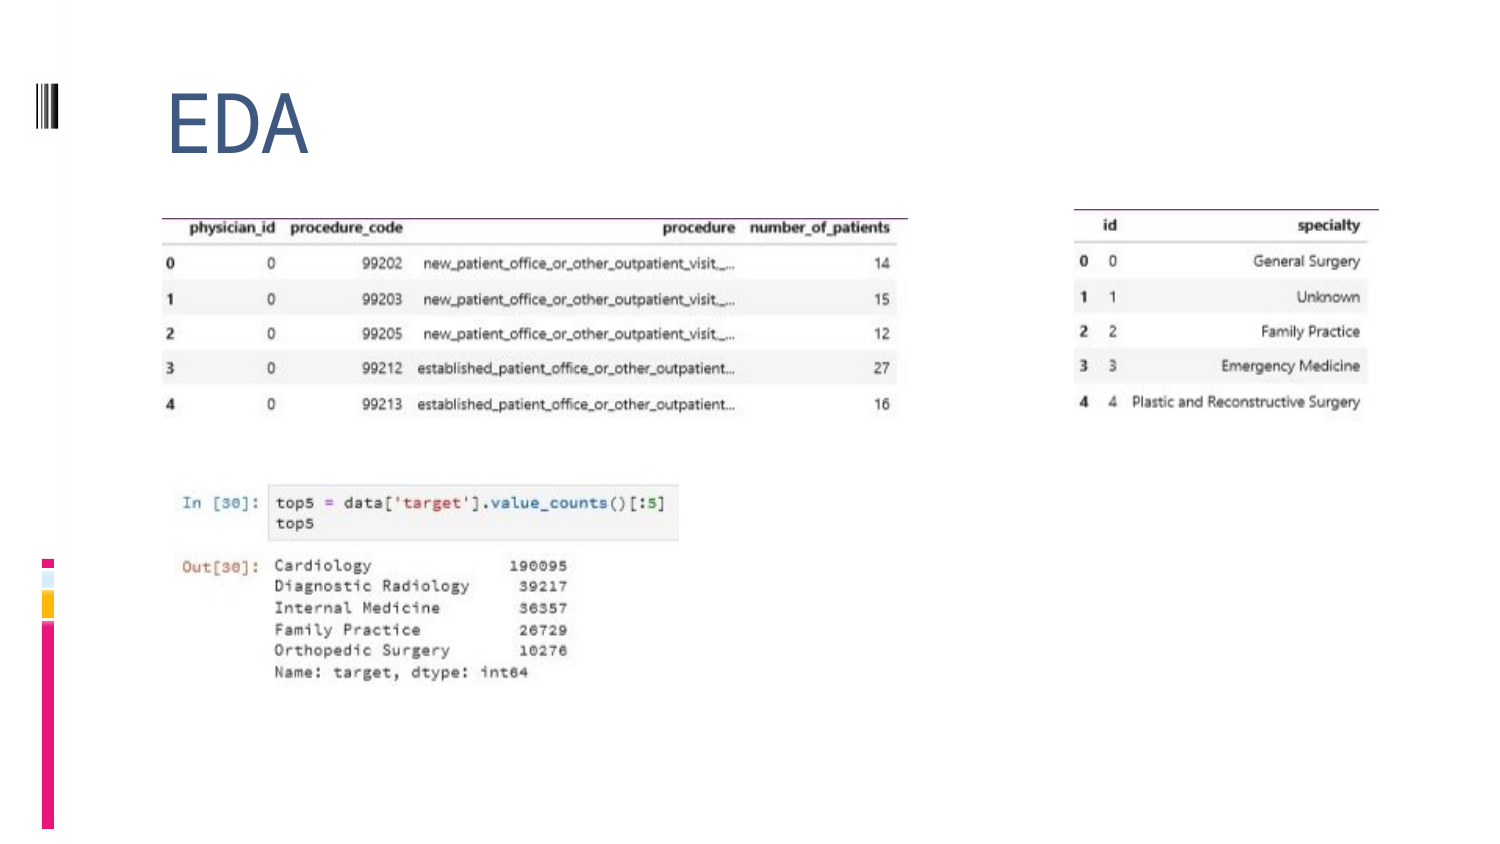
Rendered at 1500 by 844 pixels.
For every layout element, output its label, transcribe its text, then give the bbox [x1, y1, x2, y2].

picture [174, 476, 679, 686]
picture [1074, 208, 1379, 423]
picture [162, 218, 909, 426]
title EDA [150, 63, 1425, 176]
